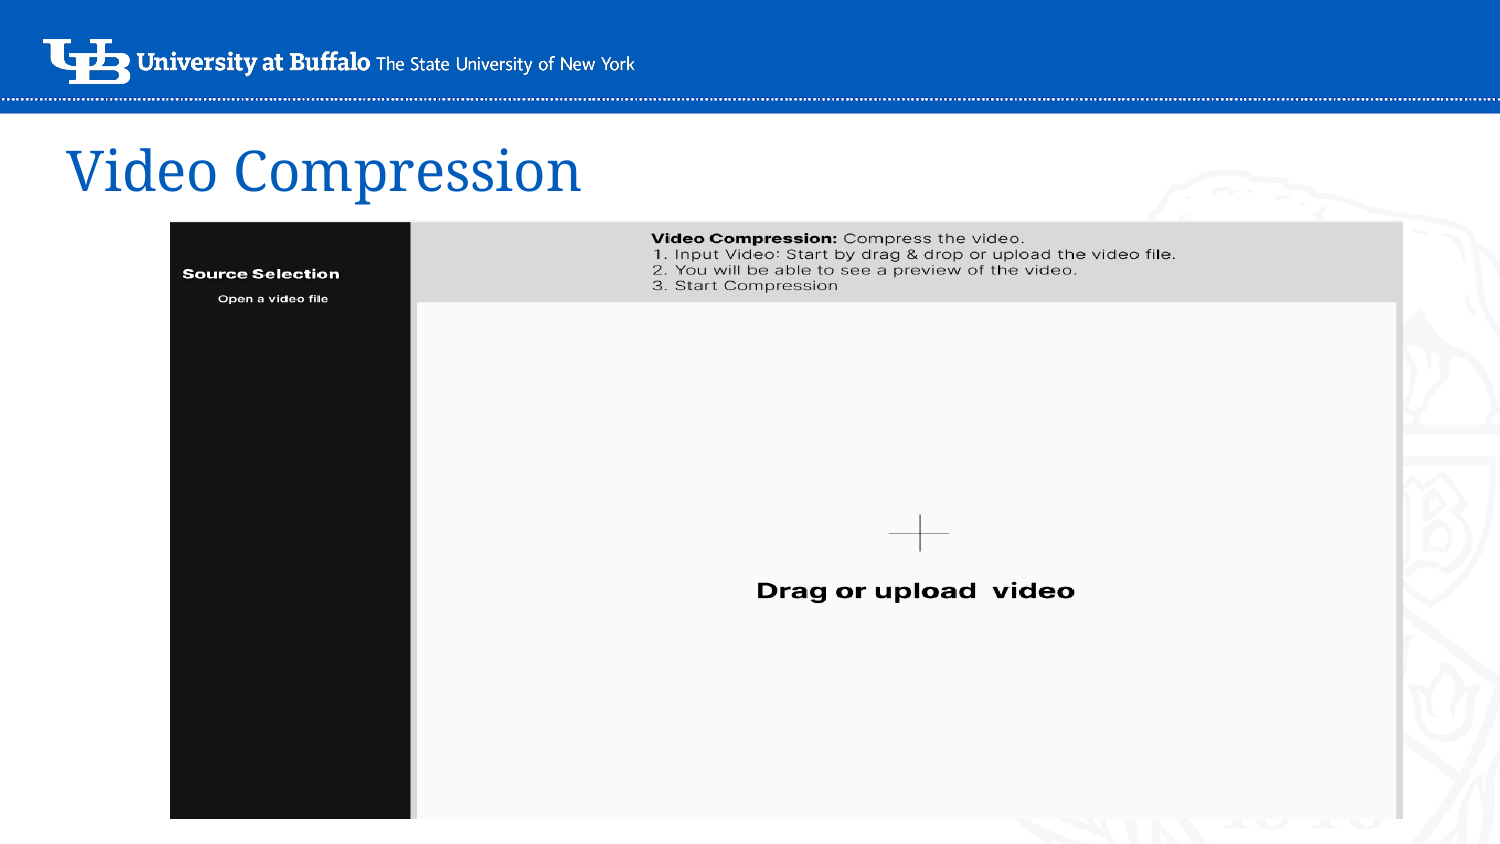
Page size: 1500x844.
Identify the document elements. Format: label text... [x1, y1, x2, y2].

text_box Video Compression [51, 127, 616, 208]
picture [0, 0, 1500, 844]
